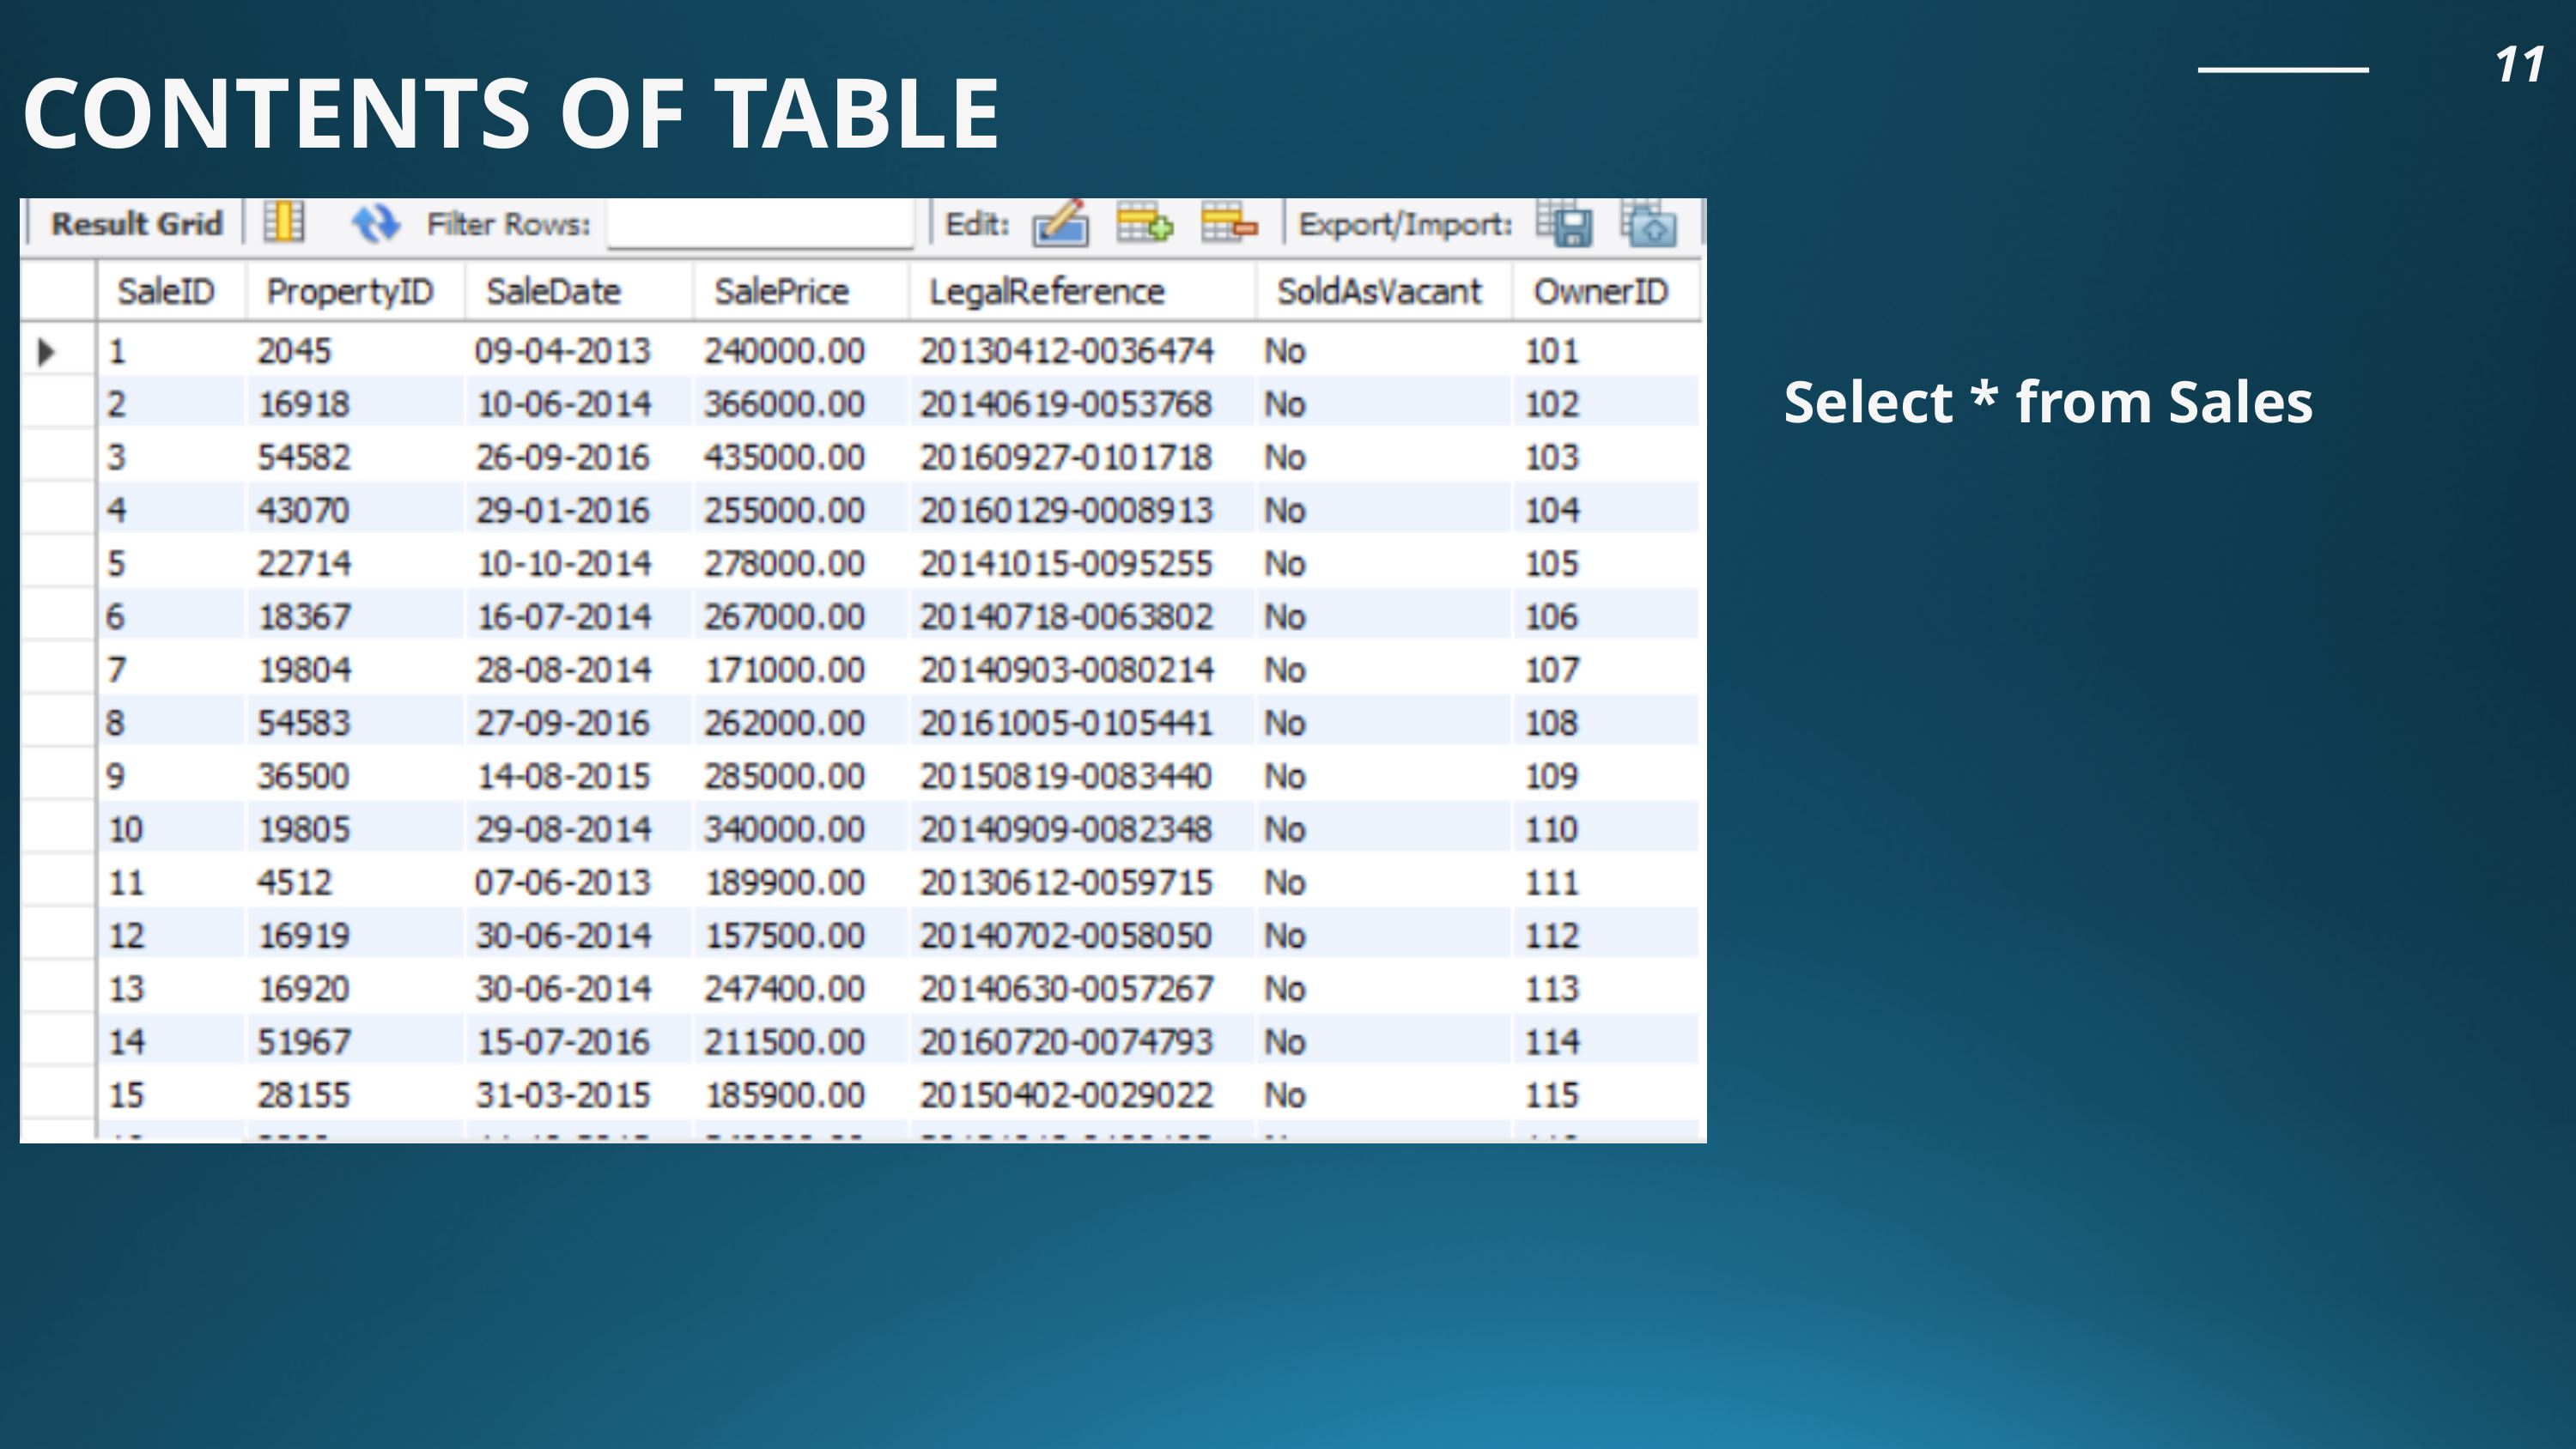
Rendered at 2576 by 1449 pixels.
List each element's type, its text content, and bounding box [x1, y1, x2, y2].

picture [0, 0, 2576, 1449]
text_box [2197, 47, 2548, 95]
text_box Select * from Sales [1771, 359, 2351, 441]
text_box CONTENTS OF TABLE [20, 29, 1318, 167]
